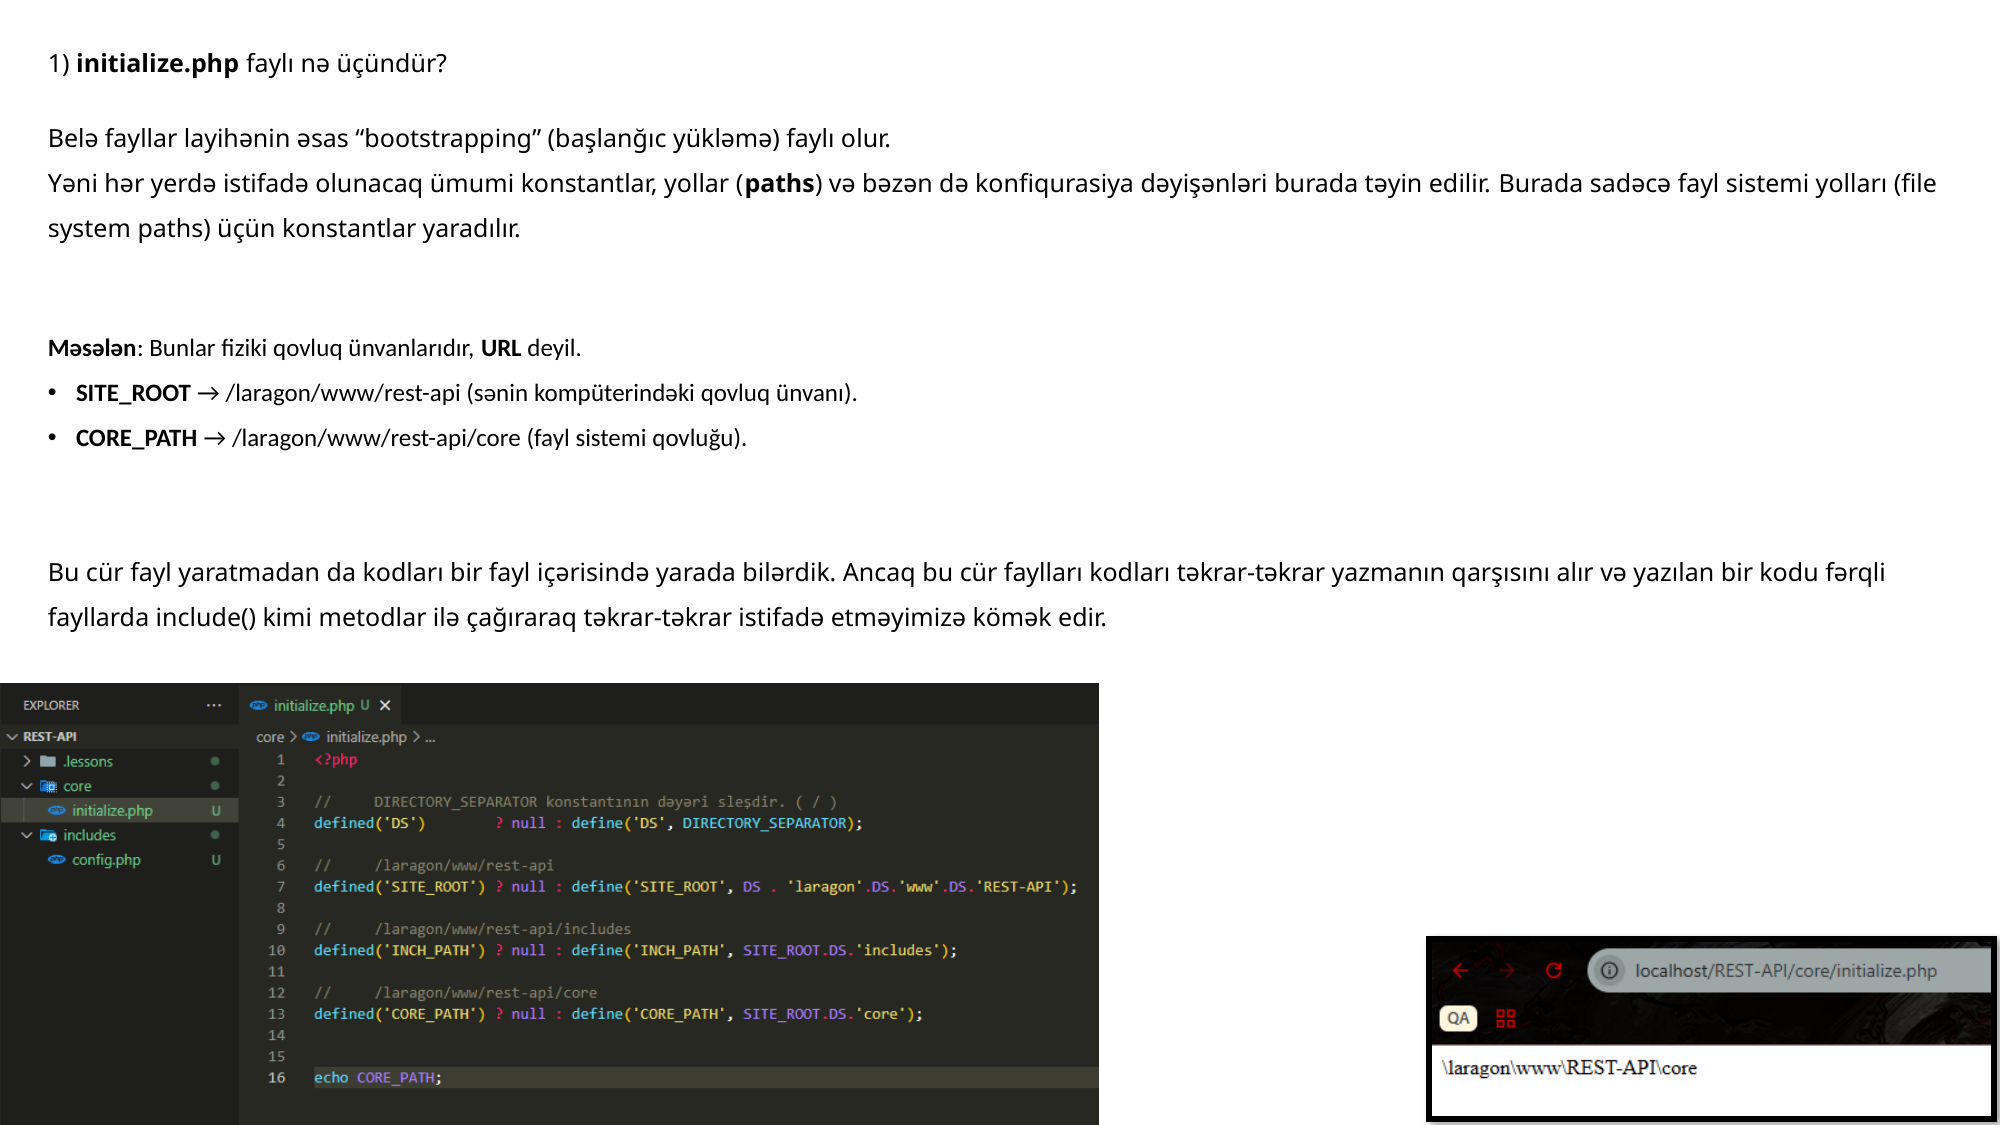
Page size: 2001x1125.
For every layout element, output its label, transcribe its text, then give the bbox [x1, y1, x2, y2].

picture [1432, 942, 1991, 1116]
text_box 1) initialize.php faylı nə üçündür? Belə fayllar layihənin əsas “bootstrapping” (başlanğıc yükləmə) faylı olur. Yəni hər yerdə istifadə olunacaq ümumi konstantlar, yollar (paths) və bəzən də konfiqurasiya dəyişənləri burada təyin edilir. Burada sadəcə fayl sistemi yolları (file system paths) üçün konstantlar yaradılır. Məsələn: Bunlar fiziki qovluq ünvanlarıdır, URL deyil. SITE_ROOT → /laragon/www/rest-api (sənin kompüterindəki qovluq ünvanı). CORE_PATH → /laragon/www/rest-api/core (fayl sistemi qovluğu). Bu cür fayl yaratmadan da kodları bir fayl içərisində yarada bilərdik. Ancaq bu cür faylları kodları təkrar-təkrar yazmanın qarşısını alır və yazılan bir kodu fərqli fayllarda include() kimi metodlar ilə çağıraraq təkrar-təkrar istifadə etməyimizə kömək edir. [33, 40, 1973, 639]
picture [0, 683, 1099, 1125]
